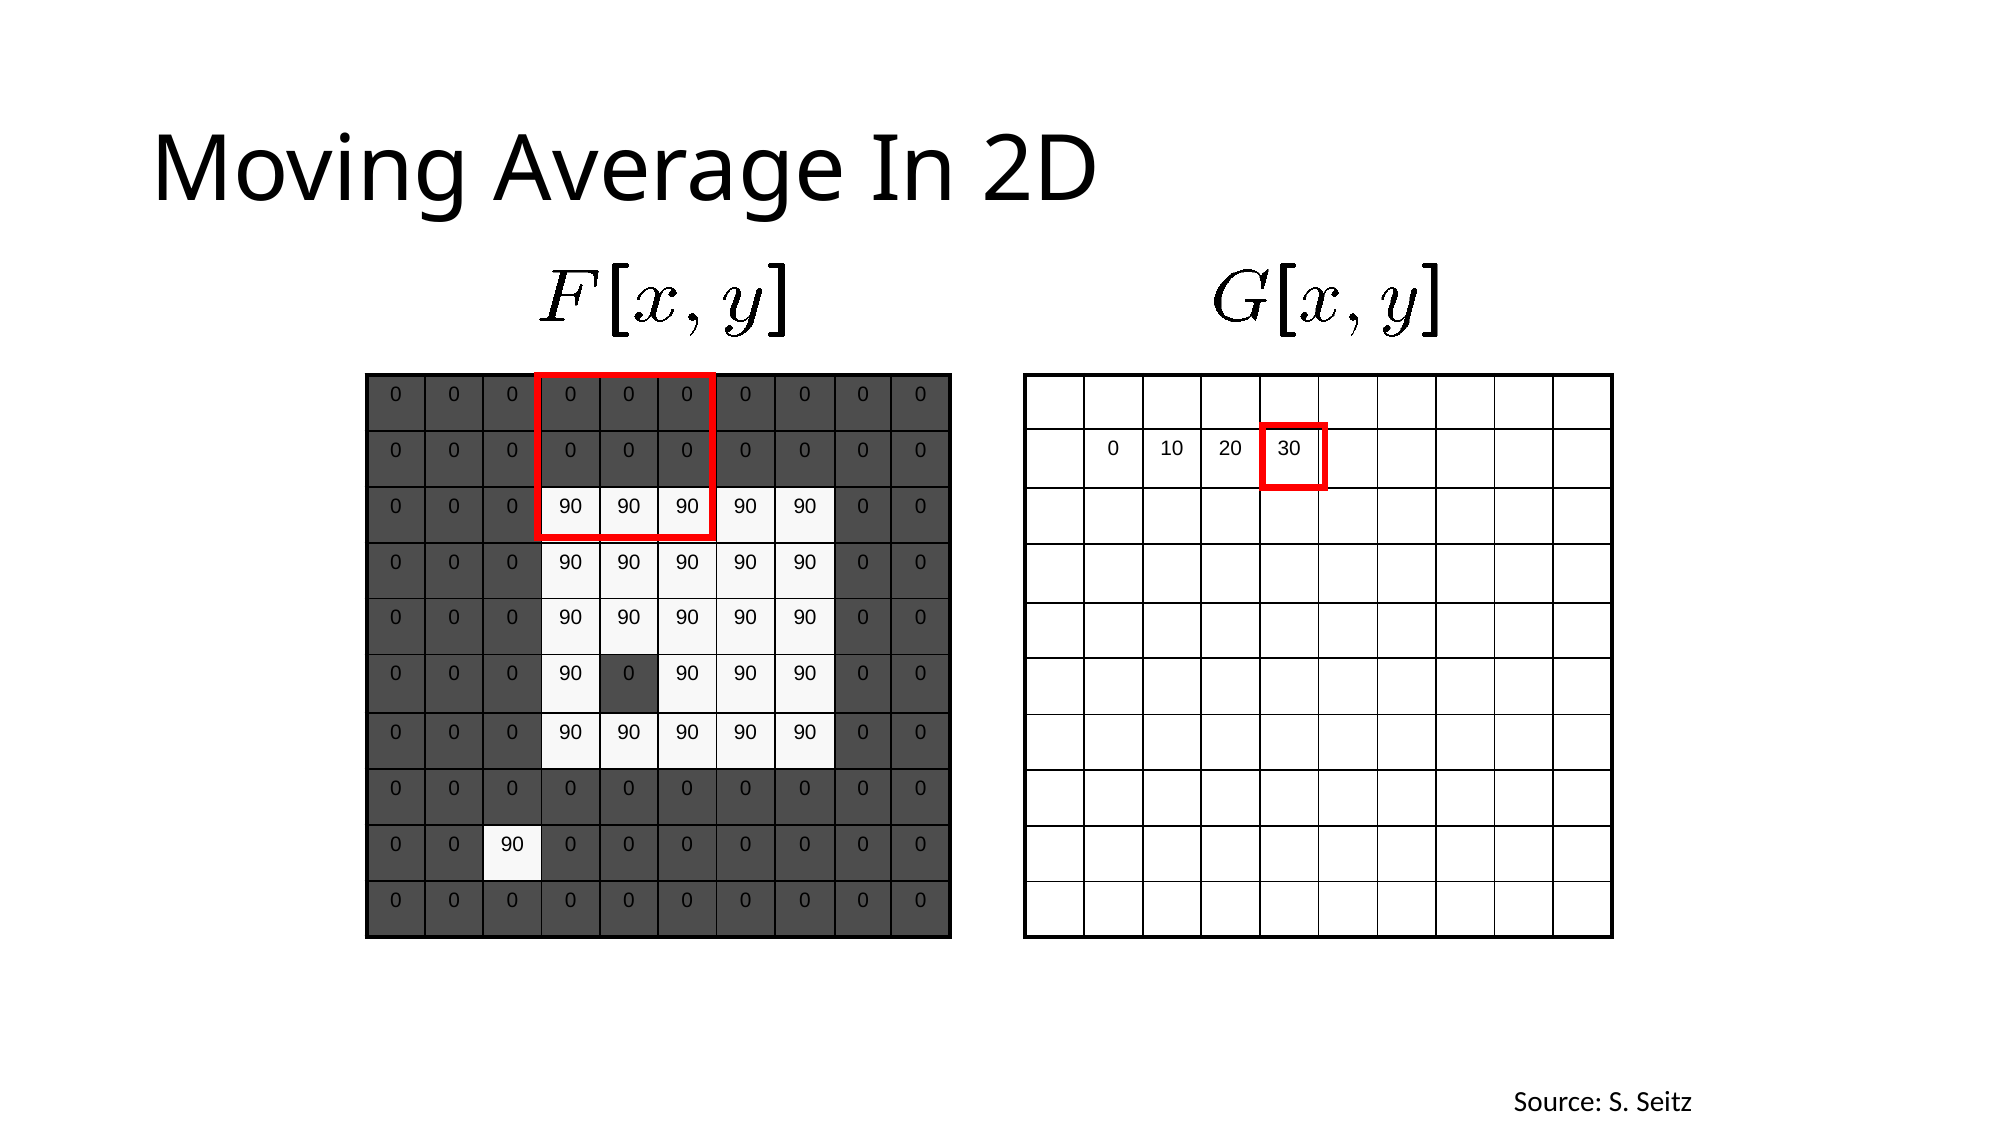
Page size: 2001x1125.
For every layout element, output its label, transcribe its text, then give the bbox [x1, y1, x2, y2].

table_cell 90 [542, 544, 599, 598]
table_cell 0 [601, 770, 657, 824]
table_header [1202, 377, 1259, 428]
table_cell [1554, 882, 1610, 935]
table_cell 0 [892, 599, 948, 654]
table_cell [1319, 771, 1377, 825]
table_cell 90 [542, 599, 599, 654]
table_header [1144, 377, 1200, 428]
table_cell [1261, 604, 1318, 657]
table_cell [1554, 604, 1610, 657]
table_cell [1202, 715, 1259, 769]
table_cell 0 [892, 826, 948, 880]
table_cell [1261, 827, 1318, 881]
table_cell 0 [426, 599, 482, 654]
text_box Source: S. Seitz [1499, 1074, 1708, 1125]
table_cell 0 [484, 599, 541, 654]
table_cell [1437, 604, 1494, 657]
table_cell 0 [484, 655, 541, 712]
table_cell 90 [659, 655, 716, 712]
table_cell [1437, 715, 1494, 769]
table_cell 0 [484, 544, 541, 598]
table_cell 0 [369, 599, 424, 654]
table_cell 0 [369, 432, 424, 486]
table_cell 0 [717, 826, 774, 880]
table_cell 0 [369, 488, 424, 542]
table_cell 0 [776, 882, 834, 935]
table_cell [1144, 604, 1200, 657]
table_header 0 [776, 377, 834, 430]
table_cell [1027, 659, 1083, 714]
table_cell [1202, 489, 1259, 543]
table_cell [1085, 604, 1142, 657]
text_box [1262, 424, 1325, 488]
table_cell 0 [836, 826, 890, 880]
table_cell [1261, 659, 1318, 714]
table_cell [1144, 882, 1200, 935]
table_cell 0 [836, 544, 890, 598]
table_cell 90 [776, 714, 834, 768]
table_cell [1144, 715, 1200, 769]
table_cell [1144, 489, 1200, 543]
table_cell 0 [369, 714, 424, 768]
table_cell 90 [484, 826, 541, 880]
table_cell 0 [836, 714, 890, 768]
table_cell [1437, 827, 1494, 881]
table_cell [1202, 659, 1259, 714]
table_cell [1495, 489, 1552, 543]
table_cell 0 [426, 432, 482, 486]
table_cell [1144, 827, 1200, 881]
table_cell 0 [836, 655, 890, 712]
table_header 0 [369, 377, 424, 430]
table_cell 0 [369, 770, 424, 824]
table_cell [1554, 827, 1610, 881]
table_header [1027, 377, 1083, 428]
table_cell [1495, 715, 1552, 769]
table_cell [1554, 715, 1610, 769]
table_cell 0 [369, 882, 424, 935]
table_cell 0 [369, 655, 424, 712]
table_header [1554, 377, 1610, 428]
table_cell 0 [776, 826, 834, 880]
table_cell [1319, 827, 1377, 881]
picture [537, 262, 788, 338]
table_cell 0 [717, 882, 774, 935]
table_cell [1085, 827, 1142, 881]
table_cell 0 [659, 882, 716, 935]
table_cell 0 [426, 882, 482, 935]
table_cell 10 [1144, 430, 1200, 487]
table_cell 0 [776, 432, 834, 486]
table_cell [1378, 882, 1435, 935]
table_cell 90 [542, 714, 599, 768]
table_cell [1554, 489, 1610, 543]
table_cell [1319, 715, 1377, 769]
table_cell [1437, 882, 1494, 935]
table_cell [1437, 771, 1494, 825]
table_cell 0 [836, 488, 890, 542]
table_cell 0 [892, 544, 948, 598]
table_cell [1495, 430, 1552, 487]
table_cell 90 [659, 544, 716, 598]
table_header 0 [836, 377, 890, 430]
table_cell [1495, 545, 1552, 602]
table_cell [1085, 489, 1142, 543]
table_header [1319, 377, 1377, 428]
table_cell [1144, 545, 1200, 602]
table_cell 90 [659, 599, 716, 654]
table_cell 90 [542, 655, 599, 712]
table_cell 20 [1202, 430, 1259, 487]
table_cell 0 [484, 770, 541, 824]
table_cell 0 [542, 770, 599, 824]
table_cell [1495, 771, 1552, 825]
table_cell [1378, 771, 1435, 825]
table_cell [1085, 882, 1142, 935]
table_cell 0 [717, 432, 774, 486]
title Moving Average In 2D [135, 61, 1861, 280]
table_header [1261, 377, 1318, 428]
table_cell [1027, 771, 1083, 825]
table_cell 0 [892, 655, 948, 712]
table_header 0 [426, 377, 482, 430]
table_cell 0 [542, 882, 599, 935]
table_cell [1261, 882, 1318, 935]
table_cell [1378, 430, 1435, 487]
table_cell [1554, 545, 1610, 602]
table_cell [1378, 715, 1435, 769]
table_cell 0 [892, 432, 948, 486]
table_cell 90 [717, 544, 774, 598]
table_cell [1144, 659, 1200, 714]
table_cell [1495, 882, 1552, 935]
table_header 0 [484, 377, 537, 430]
table_cell 90 [776, 599, 834, 654]
table_cell 0 [542, 826, 599, 880]
table_cell [1554, 659, 1610, 714]
table_cell [1319, 489, 1377, 543]
table_cell 0 [601, 882, 657, 935]
table_cell [1027, 430, 1083, 487]
table_cell 90 [659, 488, 716, 542]
table_cell 90 [776, 488, 834, 542]
table_header [1378, 377, 1435, 428]
table_cell [1437, 545, 1494, 602]
table_cell [1378, 604, 1435, 657]
table_cell 0 [659, 826, 716, 880]
table_cell 0 [892, 714, 948, 768]
table_cell 90 [717, 714, 774, 768]
table_cell [1495, 659, 1552, 714]
table_cell [1437, 430, 1494, 487]
table_cell 90 [601, 599, 657, 654]
table_cell 0 [426, 655, 482, 712]
table_cell 0 [601, 826, 657, 880]
table_cell [1495, 827, 1552, 881]
table_cell [1437, 659, 1494, 714]
table_cell 0 [892, 488, 948, 542]
table_cell [1027, 489, 1083, 543]
table_cell 0 [659, 770, 716, 824]
table_cell [1378, 827, 1435, 881]
table_cell 0 [484, 488, 541, 542]
table_cell [1144, 771, 1200, 825]
table_cell 0 [426, 488, 482, 542]
table_cell 0 [717, 770, 774, 824]
table_cell 0 [426, 544, 482, 598]
table_header 0 [717, 377, 774, 430]
table_header [1495, 377, 1552, 428]
table_cell [1027, 715, 1083, 769]
table_cell 90 [717, 488, 774, 542]
table_cell [1027, 827, 1083, 881]
table_cell [1202, 882, 1259, 935]
table_cell 0 [484, 432, 537, 486]
table_cell 0 [836, 599, 890, 654]
table_header [1437, 377, 1494, 428]
table_cell 90 [601, 544, 657, 598]
table_cell [1378, 545, 1435, 602]
table_cell [1378, 489, 1435, 543]
table_cell [1202, 545, 1259, 602]
table_cell 0 [601, 655, 657, 712]
table_header [1085, 377, 1142, 428]
table_cell 90 [717, 599, 774, 654]
table_cell [1261, 771, 1318, 825]
table_cell [1319, 659, 1377, 714]
table_cell 0 [484, 882, 541, 935]
table_cell 0 [369, 826, 424, 880]
table_cell [1319, 545, 1377, 602]
table_cell 0 [836, 432, 890, 486]
table_cell [1495, 604, 1552, 657]
table_cell [1319, 604, 1377, 657]
table_cell [1085, 771, 1142, 825]
table_cell 0 [426, 770, 482, 824]
table_cell 90 [601, 538, 657, 542]
table_cell [1378, 659, 1435, 714]
table_cell [1202, 827, 1259, 881]
table_cell [1202, 771, 1259, 825]
table_cell [1027, 545, 1083, 602]
table_cell [1261, 489, 1318, 543]
table_cell 0 [776, 770, 834, 824]
table_cell [1319, 882, 1377, 935]
table_header 0 [892, 377, 948, 430]
table_cell [1202, 604, 1259, 657]
table_cell 0 [1085, 430, 1142, 487]
table_cell [1325, 430, 1377, 487]
table_cell [1437, 489, 1494, 543]
table_cell 90 [601, 714, 657, 768]
table_cell 0 [836, 882, 890, 935]
table_cell [1027, 882, 1083, 935]
text_box [537, 374, 713, 538]
table_cell 90 [542, 538, 599, 542]
table_cell [1027, 604, 1083, 657]
table_cell [1554, 771, 1610, 825]
table_cell [1085, 545, 1142, 602]
table_cell 90 [776, 544, 834, 598]
table_cell 90 [776, 655, 834, 712]
table_cell 0 [892, 770, 948, 824]
table_cell 90 [659, 714, 716, 768]
table_cell [1554, 430, 1610, 487]
table_cell [1085, 715, 1142, 769]
picture [1212, 262, 1438, 338]
table_cell 0 [484, 714, 541, 768]
table_cell 0 [426, 826, 482, 880]
table_cell [1085, 659, 1142, 714]
table_cell 0 [369, 544, 424, 598]
table_cell [1261, 715, 1318, 769]
table_cell [1261, 545, 1318, 602]
table_cell 90 [717, 655, 774, 712]
table_cell 0 [426, 714, 482, 768]
table_cell 0 [836, 770, 890, 824]
table_cell 0 [892, 882, 948, 935]
